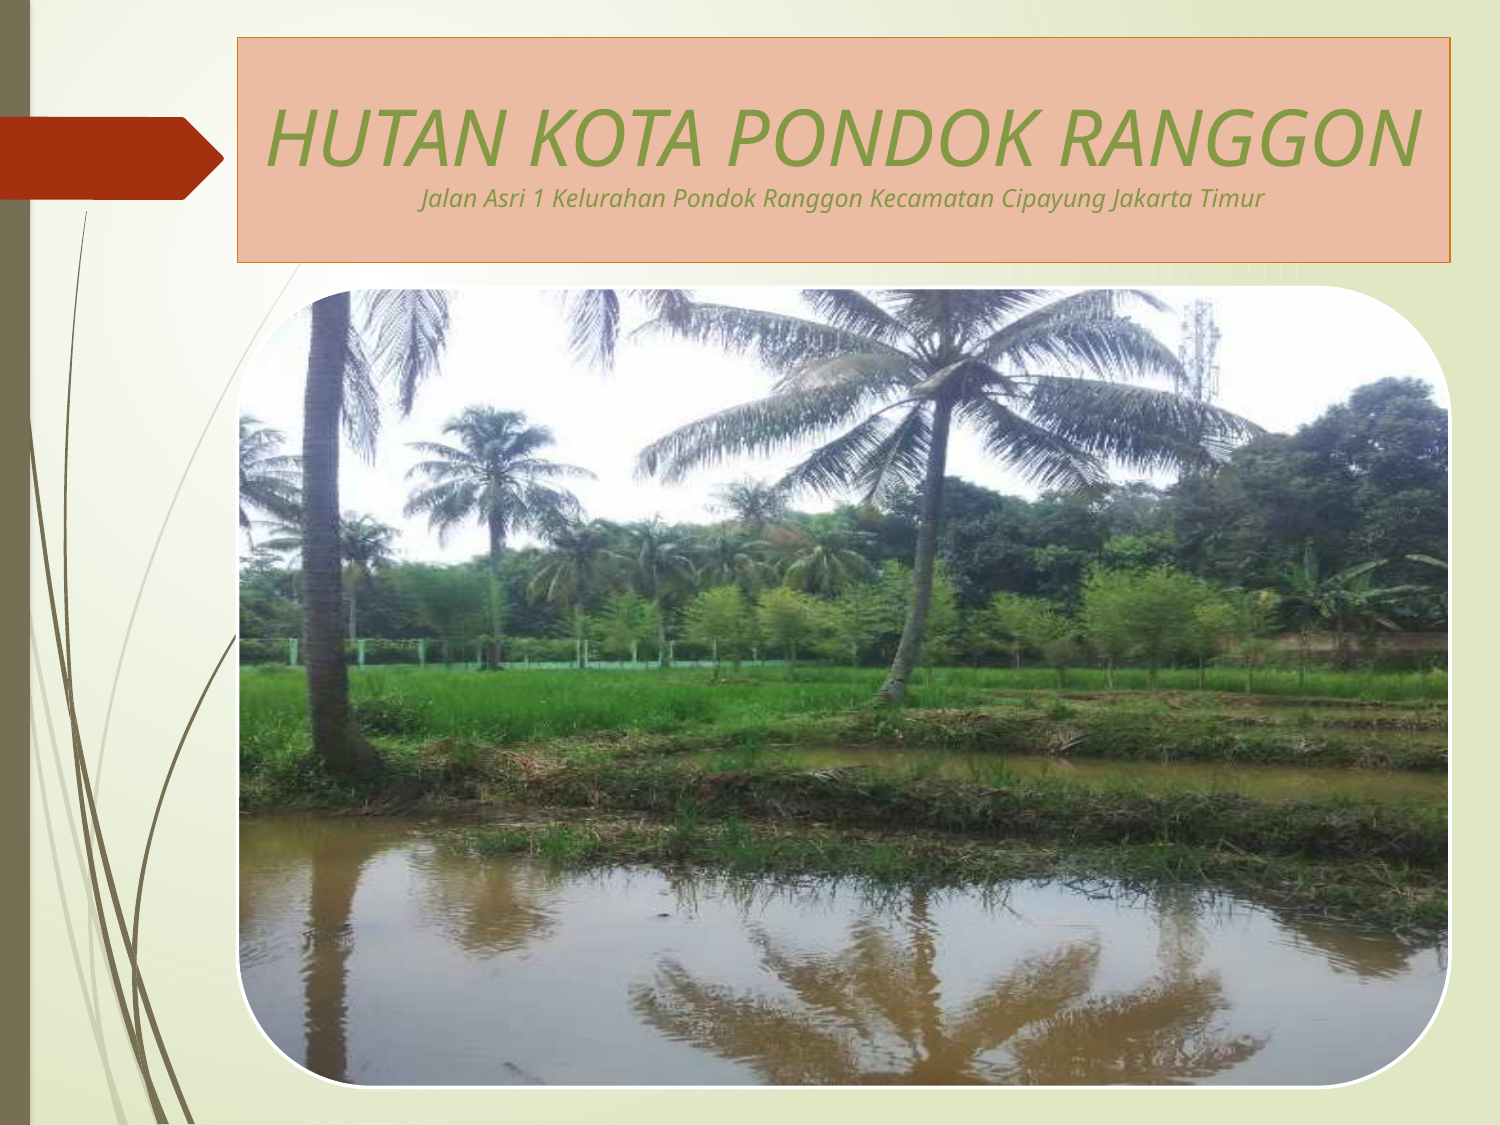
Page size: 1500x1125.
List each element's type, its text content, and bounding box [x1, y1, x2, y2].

title HUTAN KOTA PONDOK RANGGON Jalan Asri 1 Kelurahan Pondok Ranggon Kecamatan Cipayung Jakarta Timur [237, 37, 1451, 263]
text_box [235, 285, 1452, 1090]
